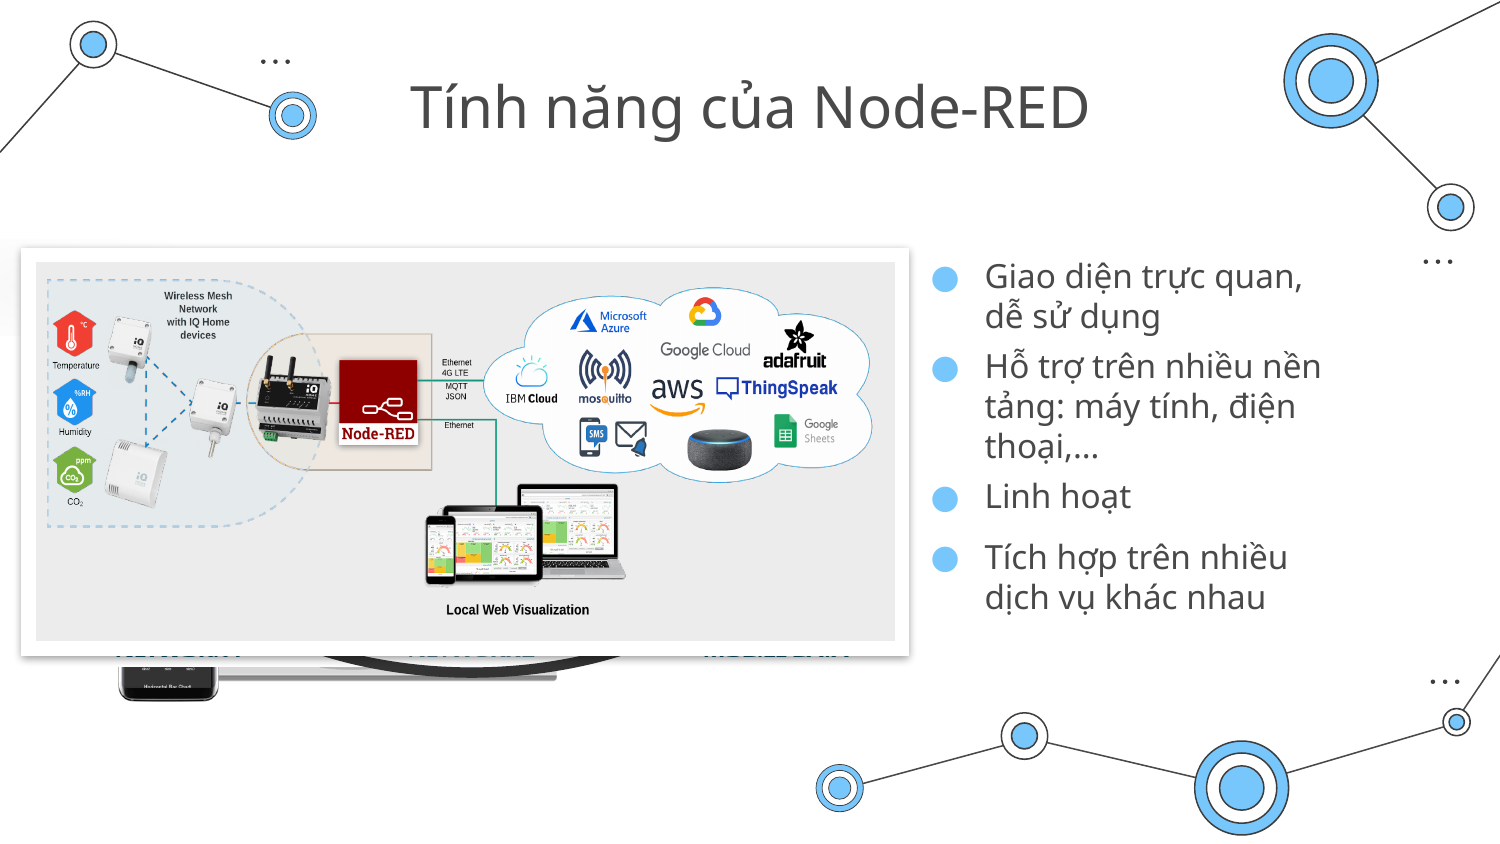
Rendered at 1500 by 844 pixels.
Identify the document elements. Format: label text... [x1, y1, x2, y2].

title Tính năng của Node-RED [208, 55, 1293, 146]
subtitle Giao diện trực quan, dễ sử dụng Hỗ trợ trên nhiều nền tảng: máy tính, điện thoại,… Linh hoạt Tích hợp trên nhiều dịch vụ khác nhau [894, 240, 1351, 677]
picture [35, 249, 908, 712]
